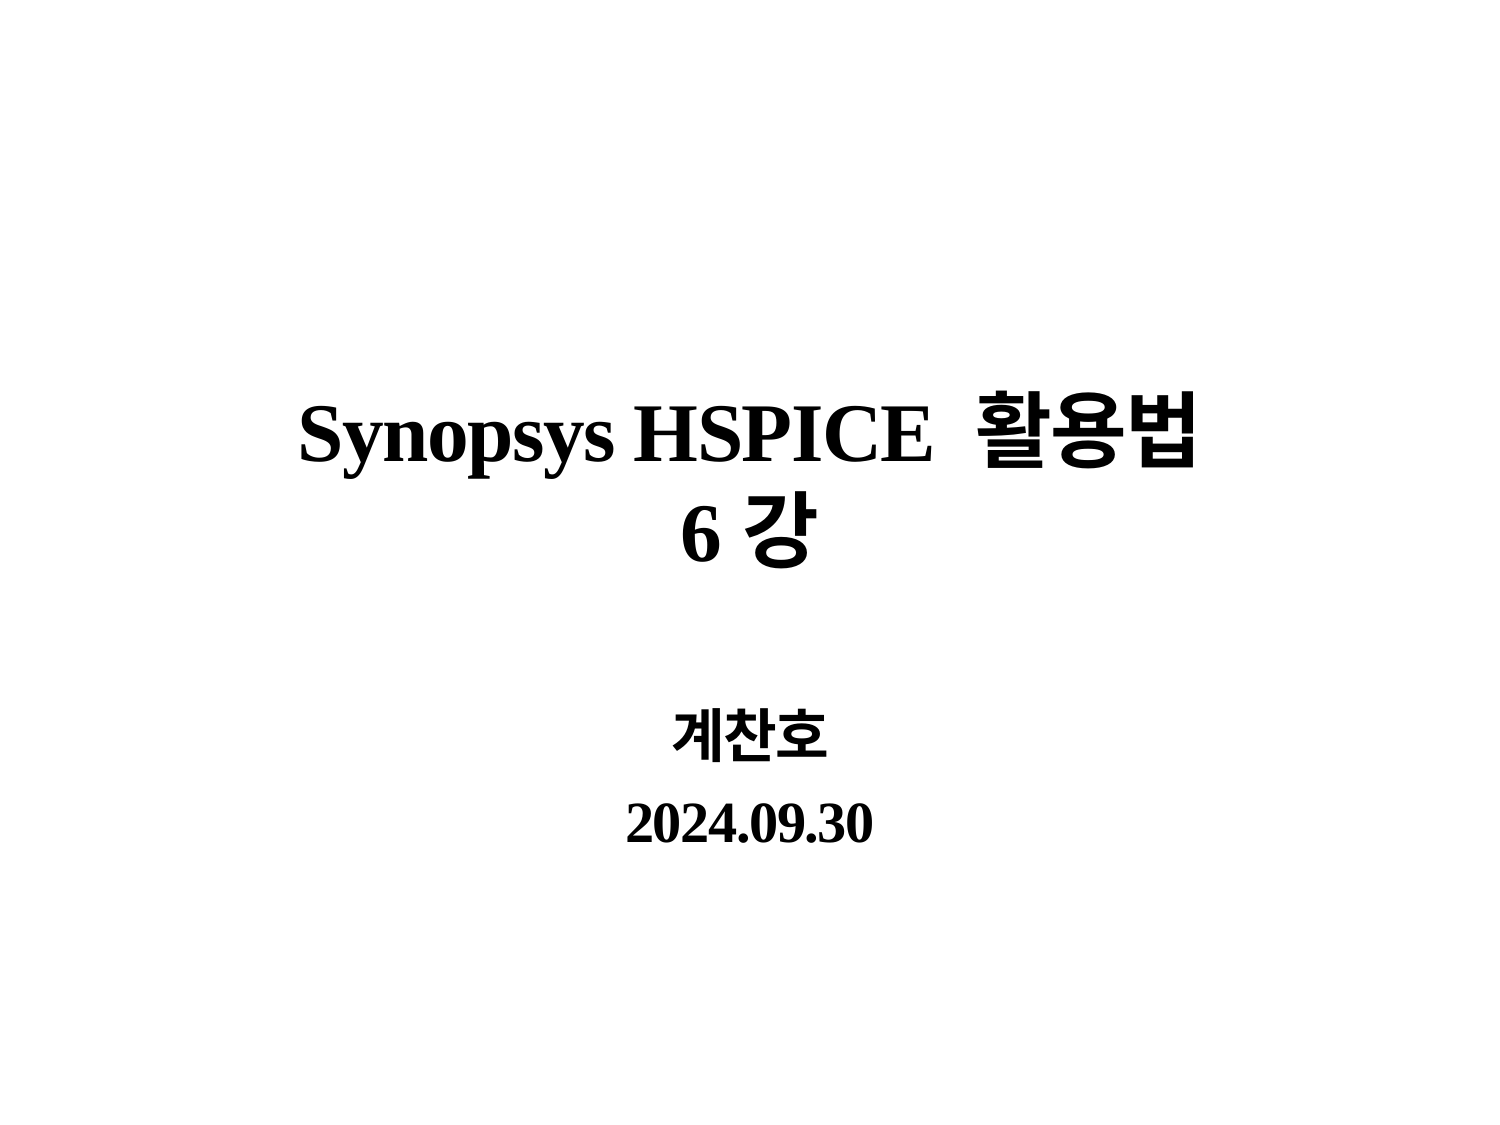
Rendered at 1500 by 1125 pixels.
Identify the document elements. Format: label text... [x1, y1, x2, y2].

subtitle 계찬호 2024.09.30 [187, 692, 1313, 956]
title Synopsys HSPICE 활용법 6강 [24, 421, 1476, 926]
